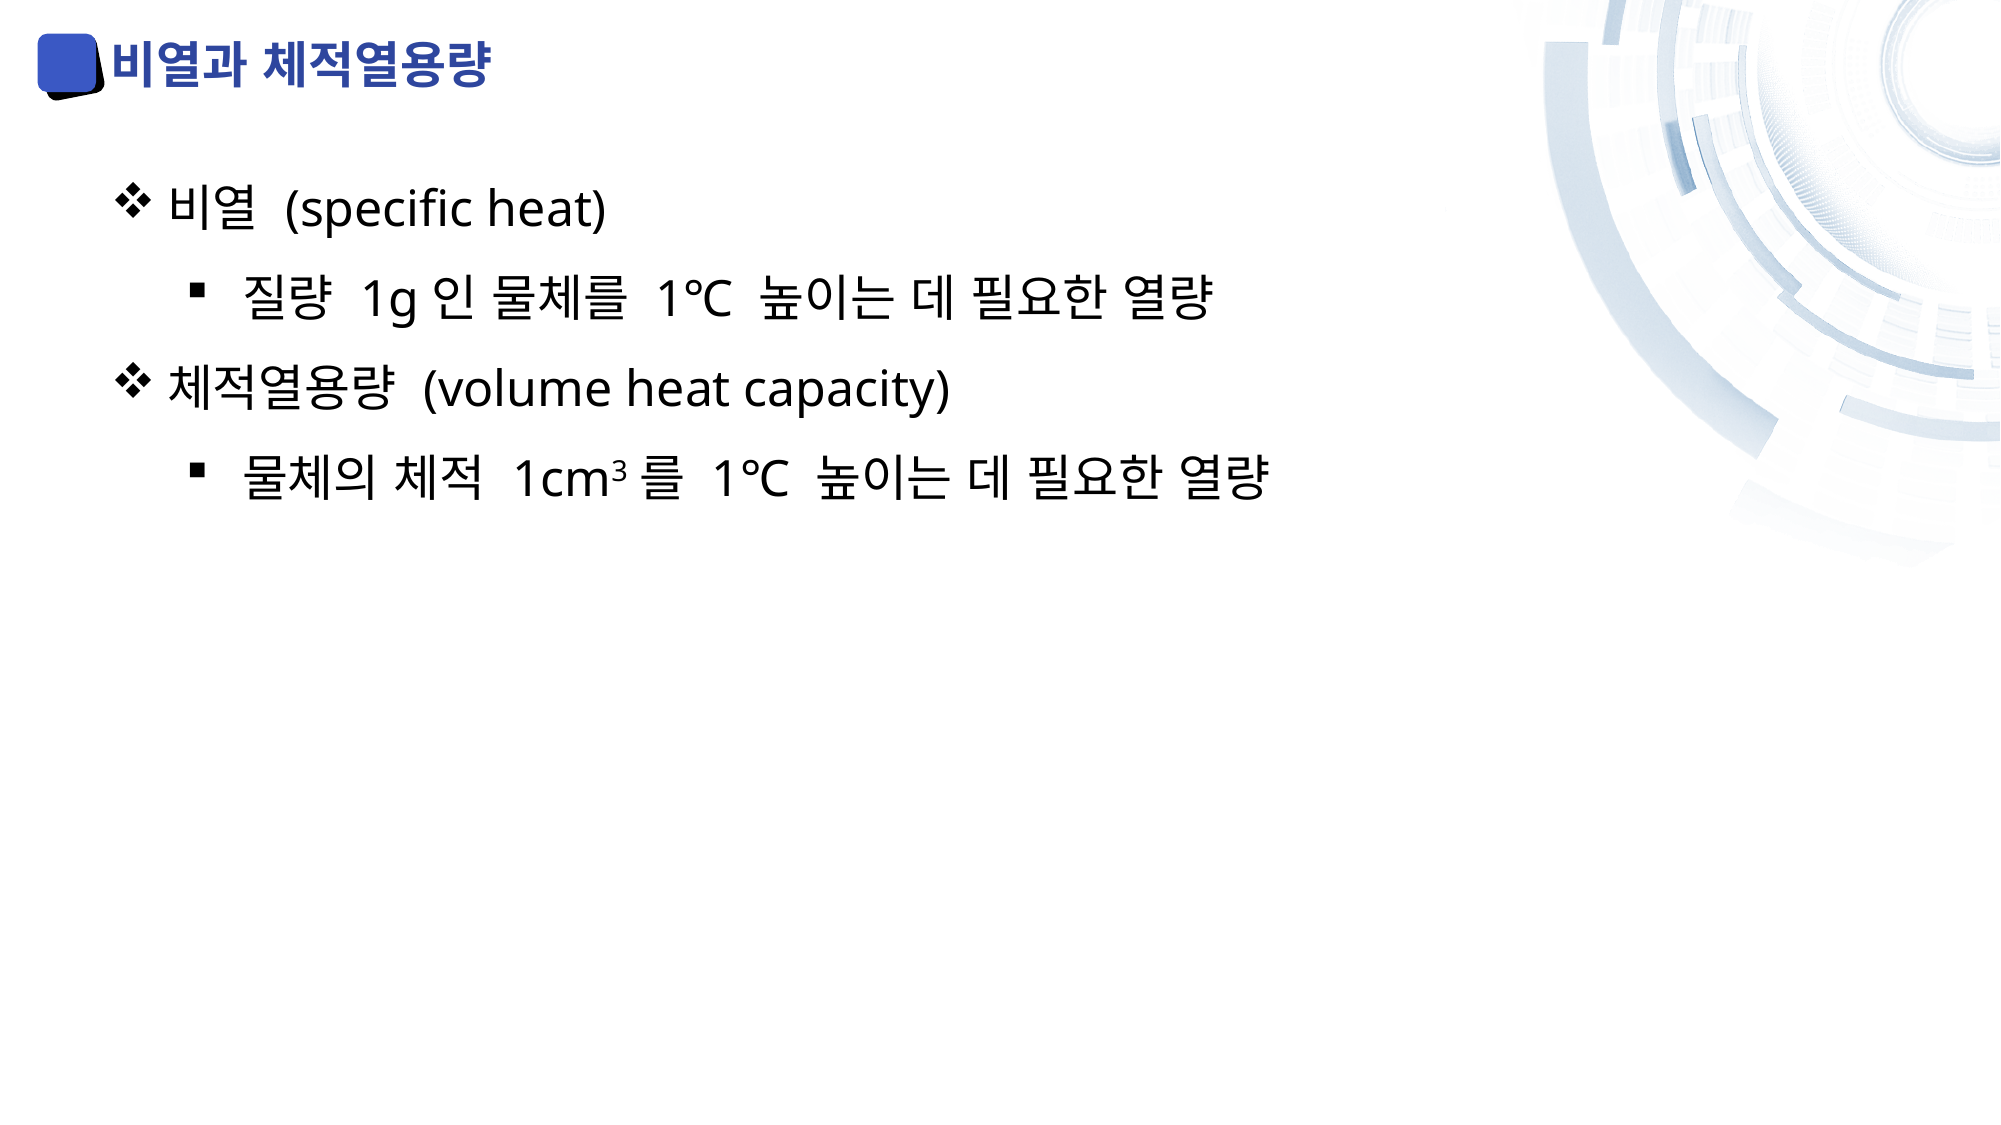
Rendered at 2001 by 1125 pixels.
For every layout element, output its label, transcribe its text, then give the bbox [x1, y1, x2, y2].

text_box 비열 (specific heat) 질량 1g인 물체를 1℃ 높이는 데 필요한 열량 체적열용량 (volume heat capacity) 물체의 체적 1cm3를 1℃ 높이는 데 필요한 열량 [96, 138, 1302, 514]
text_box 비열과 체적열용량 [76, 26, 1077, 101]
text_box [36, 32, 76, 94]
text_box [45, 93, 76, 102]
